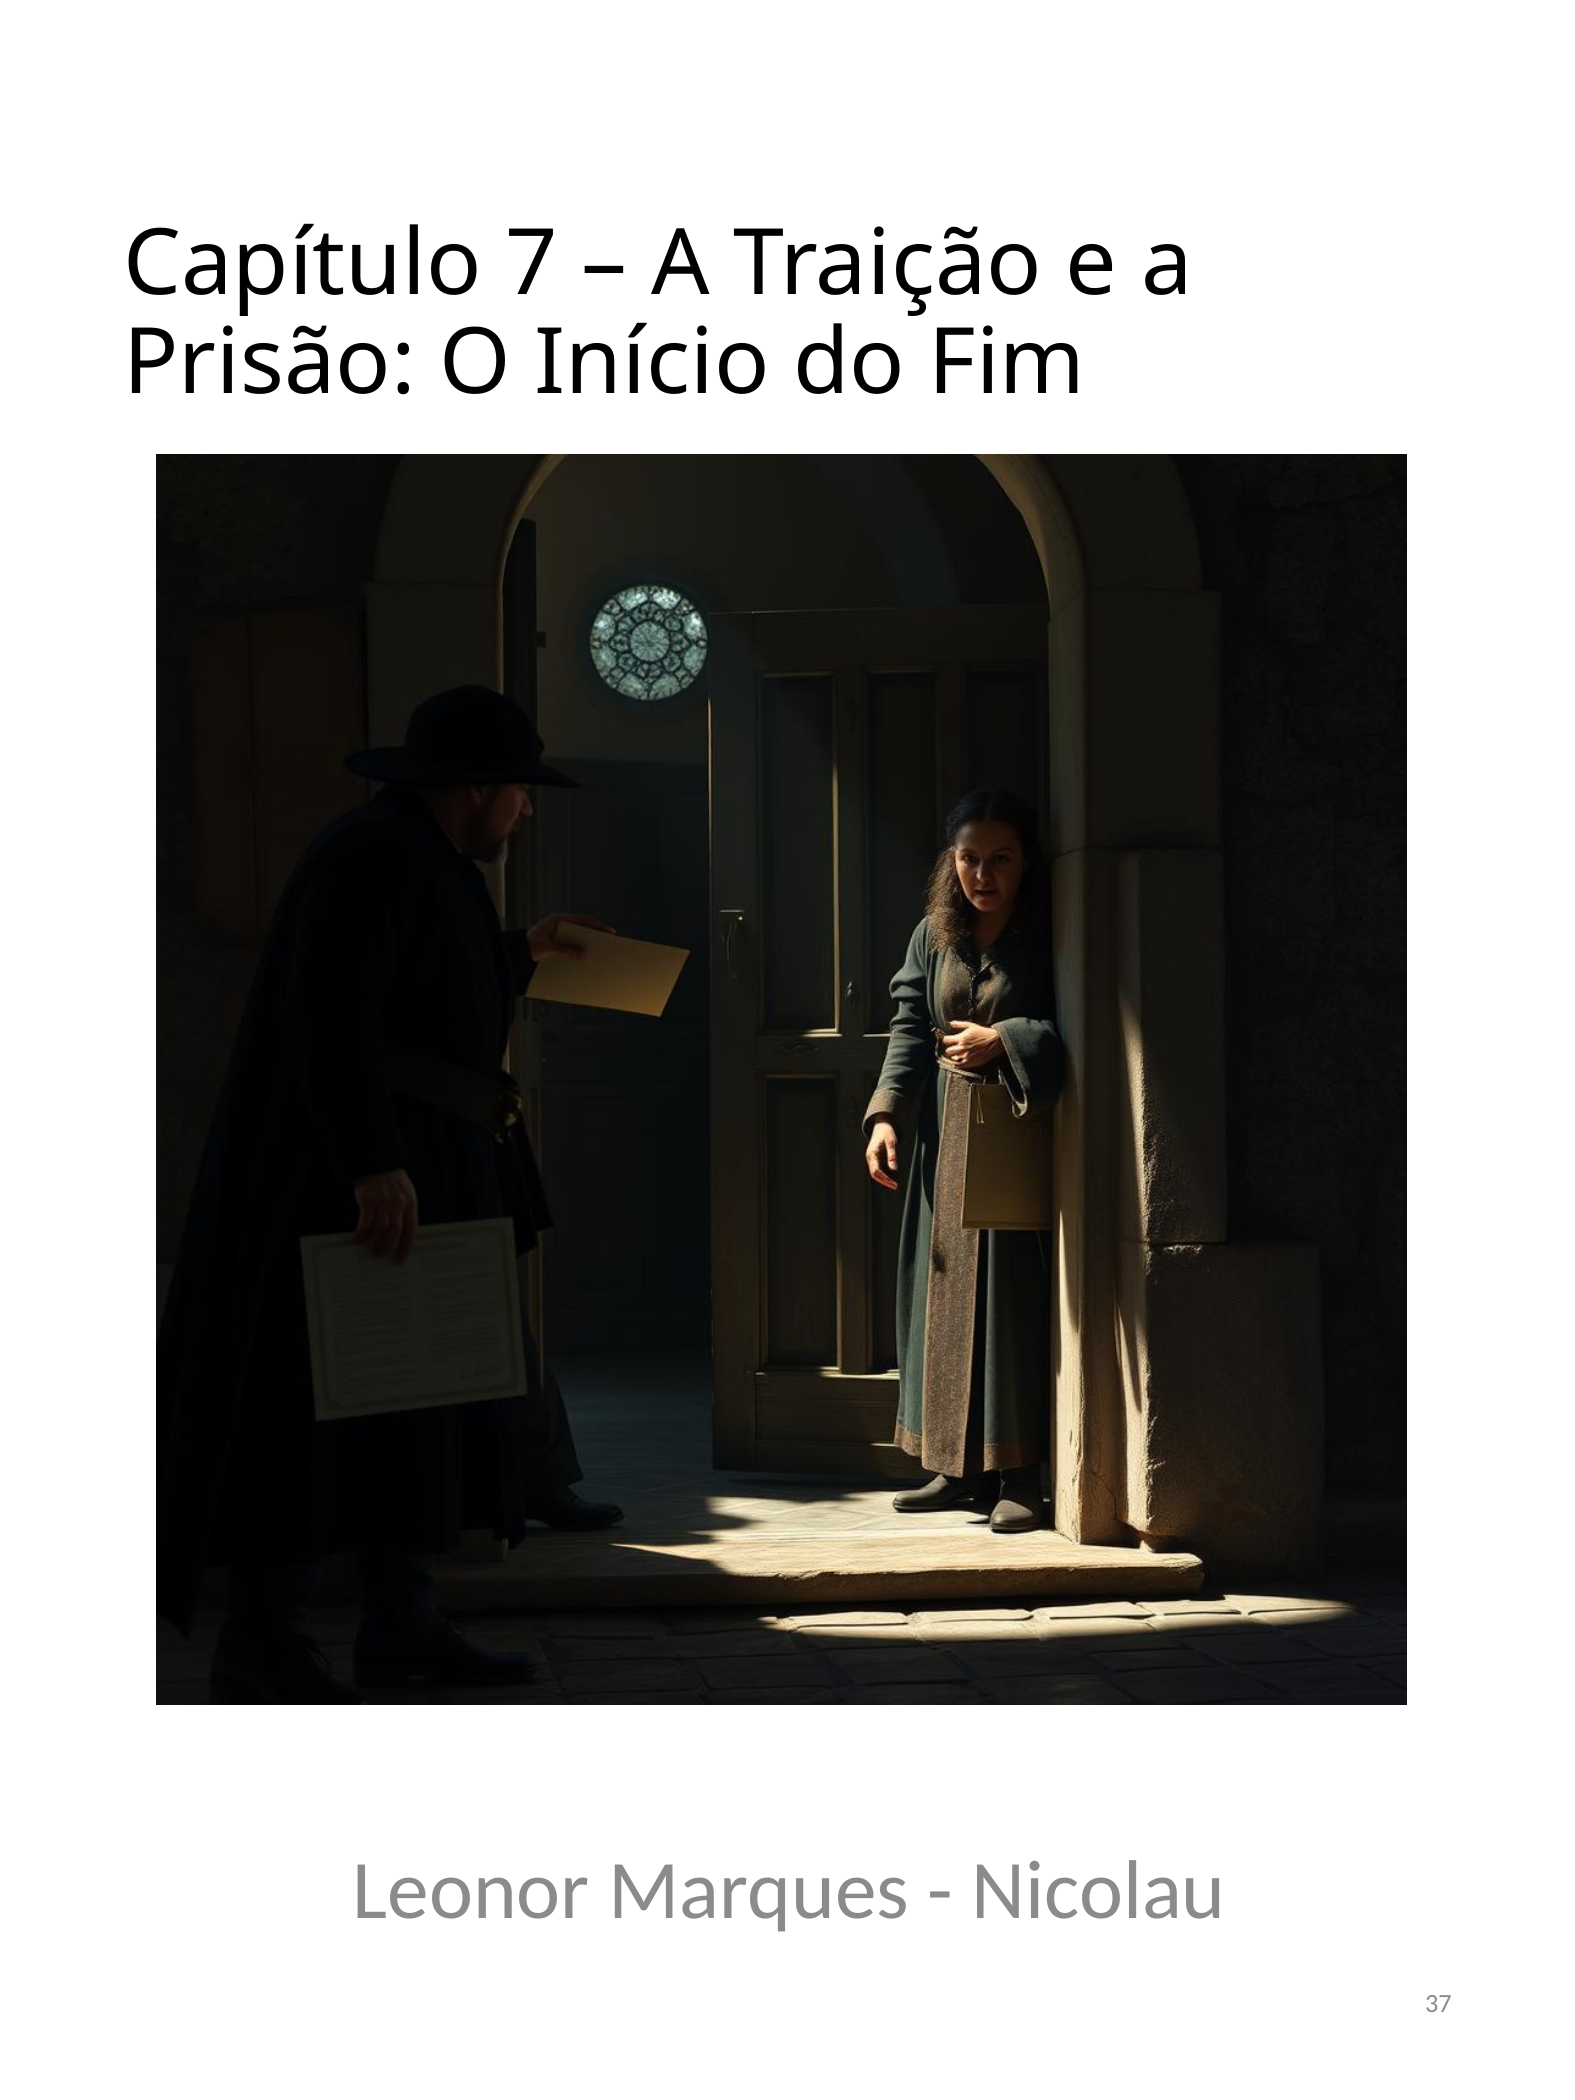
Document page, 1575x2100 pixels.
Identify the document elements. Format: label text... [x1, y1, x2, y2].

footer Leonor Marques - Nicolau [208, 1816, 1371, 1955]
picture [156, 454, 1407, 1705]
title Capítulo 7 – A Traição e a Prisão: O Início do Fim [108, 111, 1467, 518]
slide_number 37 [1112, 1946, 1467, 2059]
